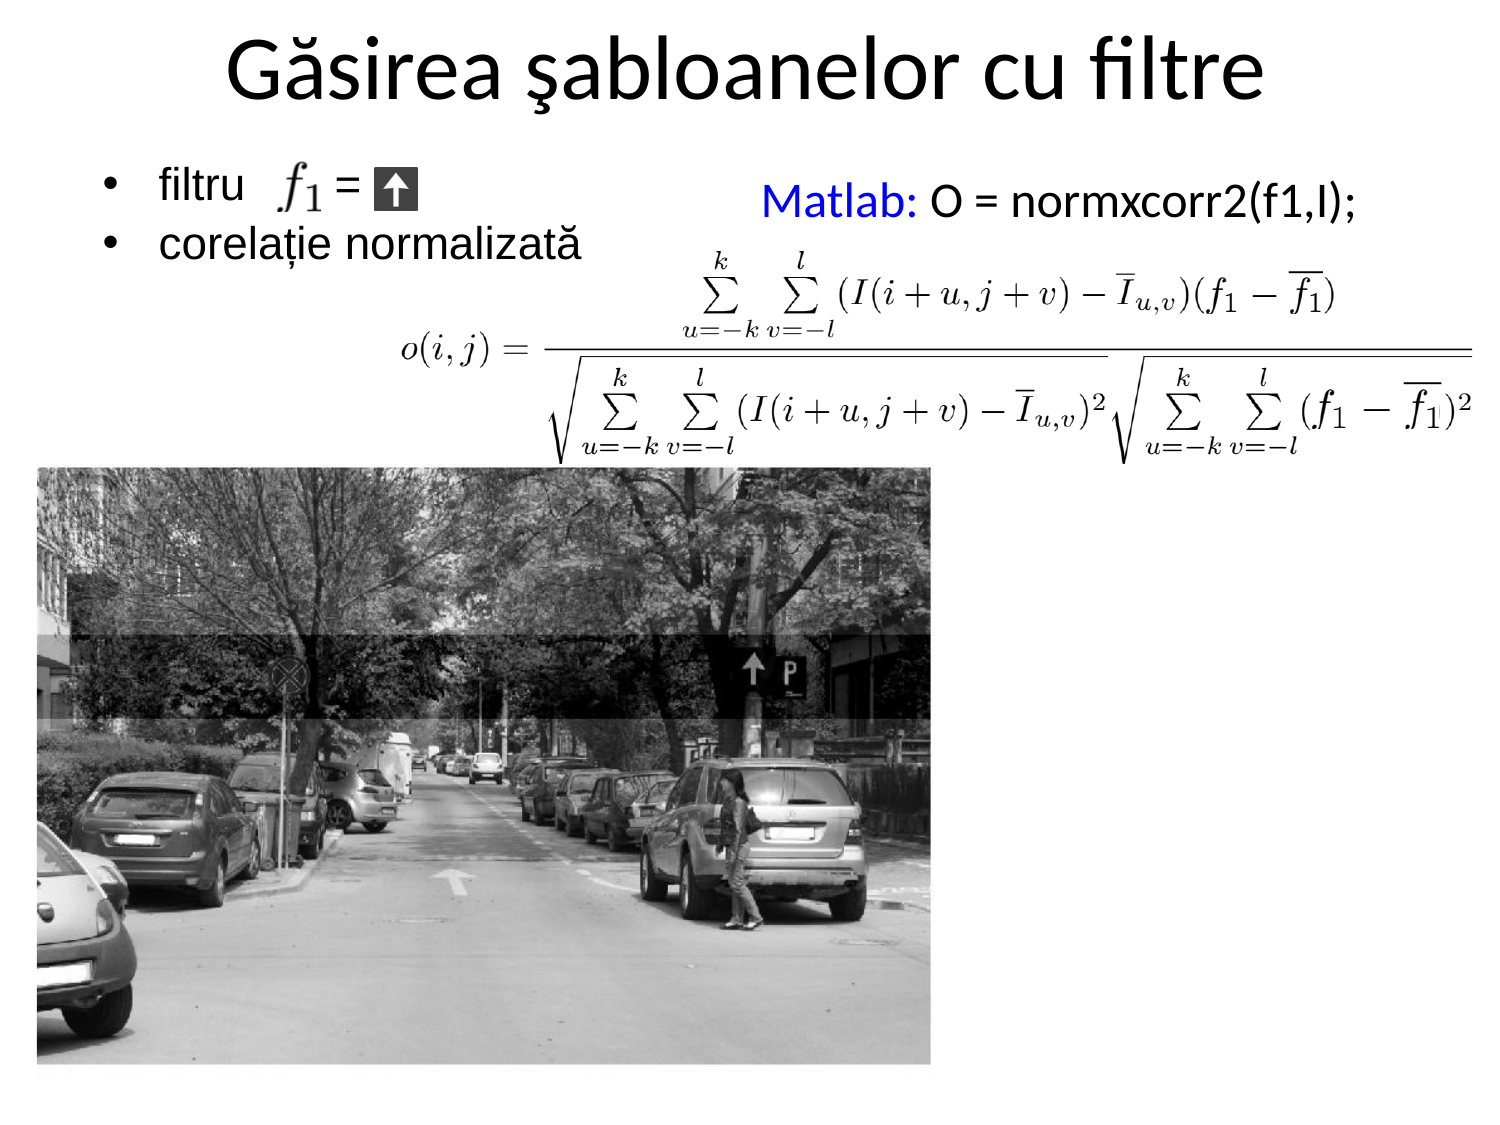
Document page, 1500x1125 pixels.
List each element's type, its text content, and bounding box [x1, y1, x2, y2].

picture [374, 167, 419, 211]
text_box filtru = corelație normalizată [87, 153, 1462, 438]
picture [36, 251, 1473, 1125]
text_box Găsirea şabloanelor cu filtre [109, 0, 1385, 153]
text_box Matlab: O = normxcorr2(f1,I); [745, 160, 1417, 236]
picture [276, 160, 322, 213]
